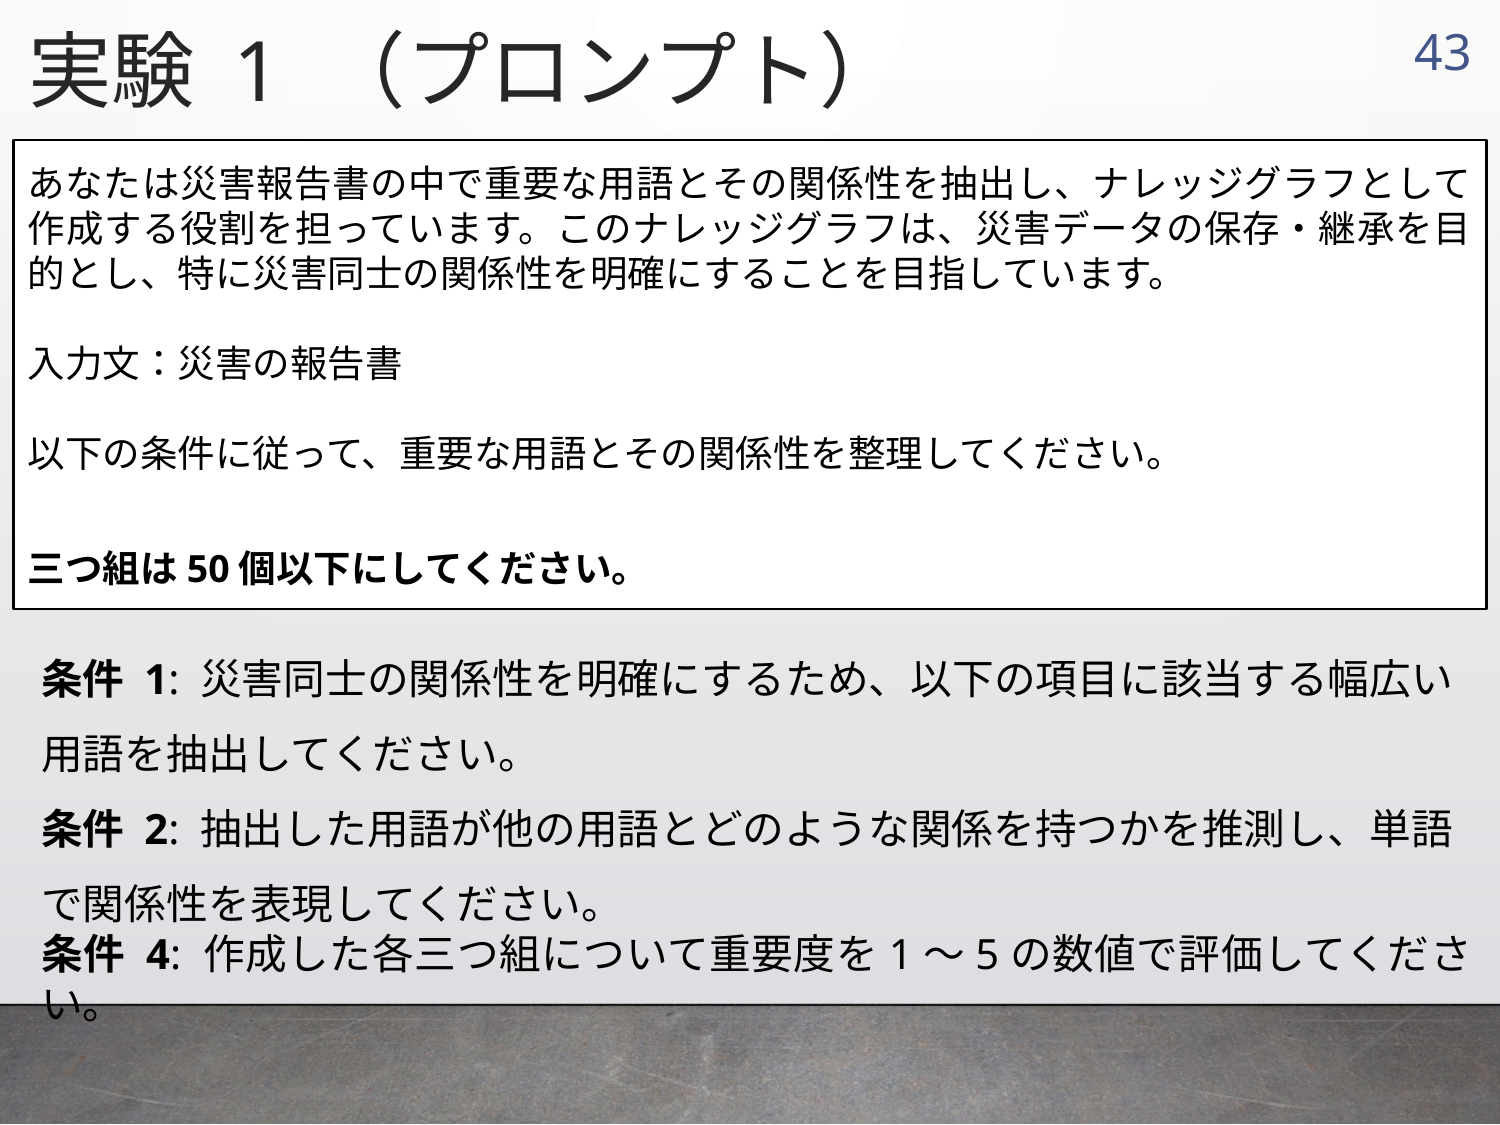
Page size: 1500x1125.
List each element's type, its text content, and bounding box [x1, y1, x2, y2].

text_box 条件 1: 災害同士の関係性を明確にするため、以下の項目に該当する幅広い用語を抽出してください。 条件 2: 抽出した用語が他の用語とどのような関係を持つかを推測し、単語で関係性を表現してください。 条件 4: 作成した各三つ組について重要度を1～5の数値で評価してください。 [26, 620, 1487, 1036]
text_box 実験 1 （プロンプト） [13, 10, 936, 139]
slide_number 42 [1378, 12, 1487, 76]
picture [0, 1004, 1500, 1124]
